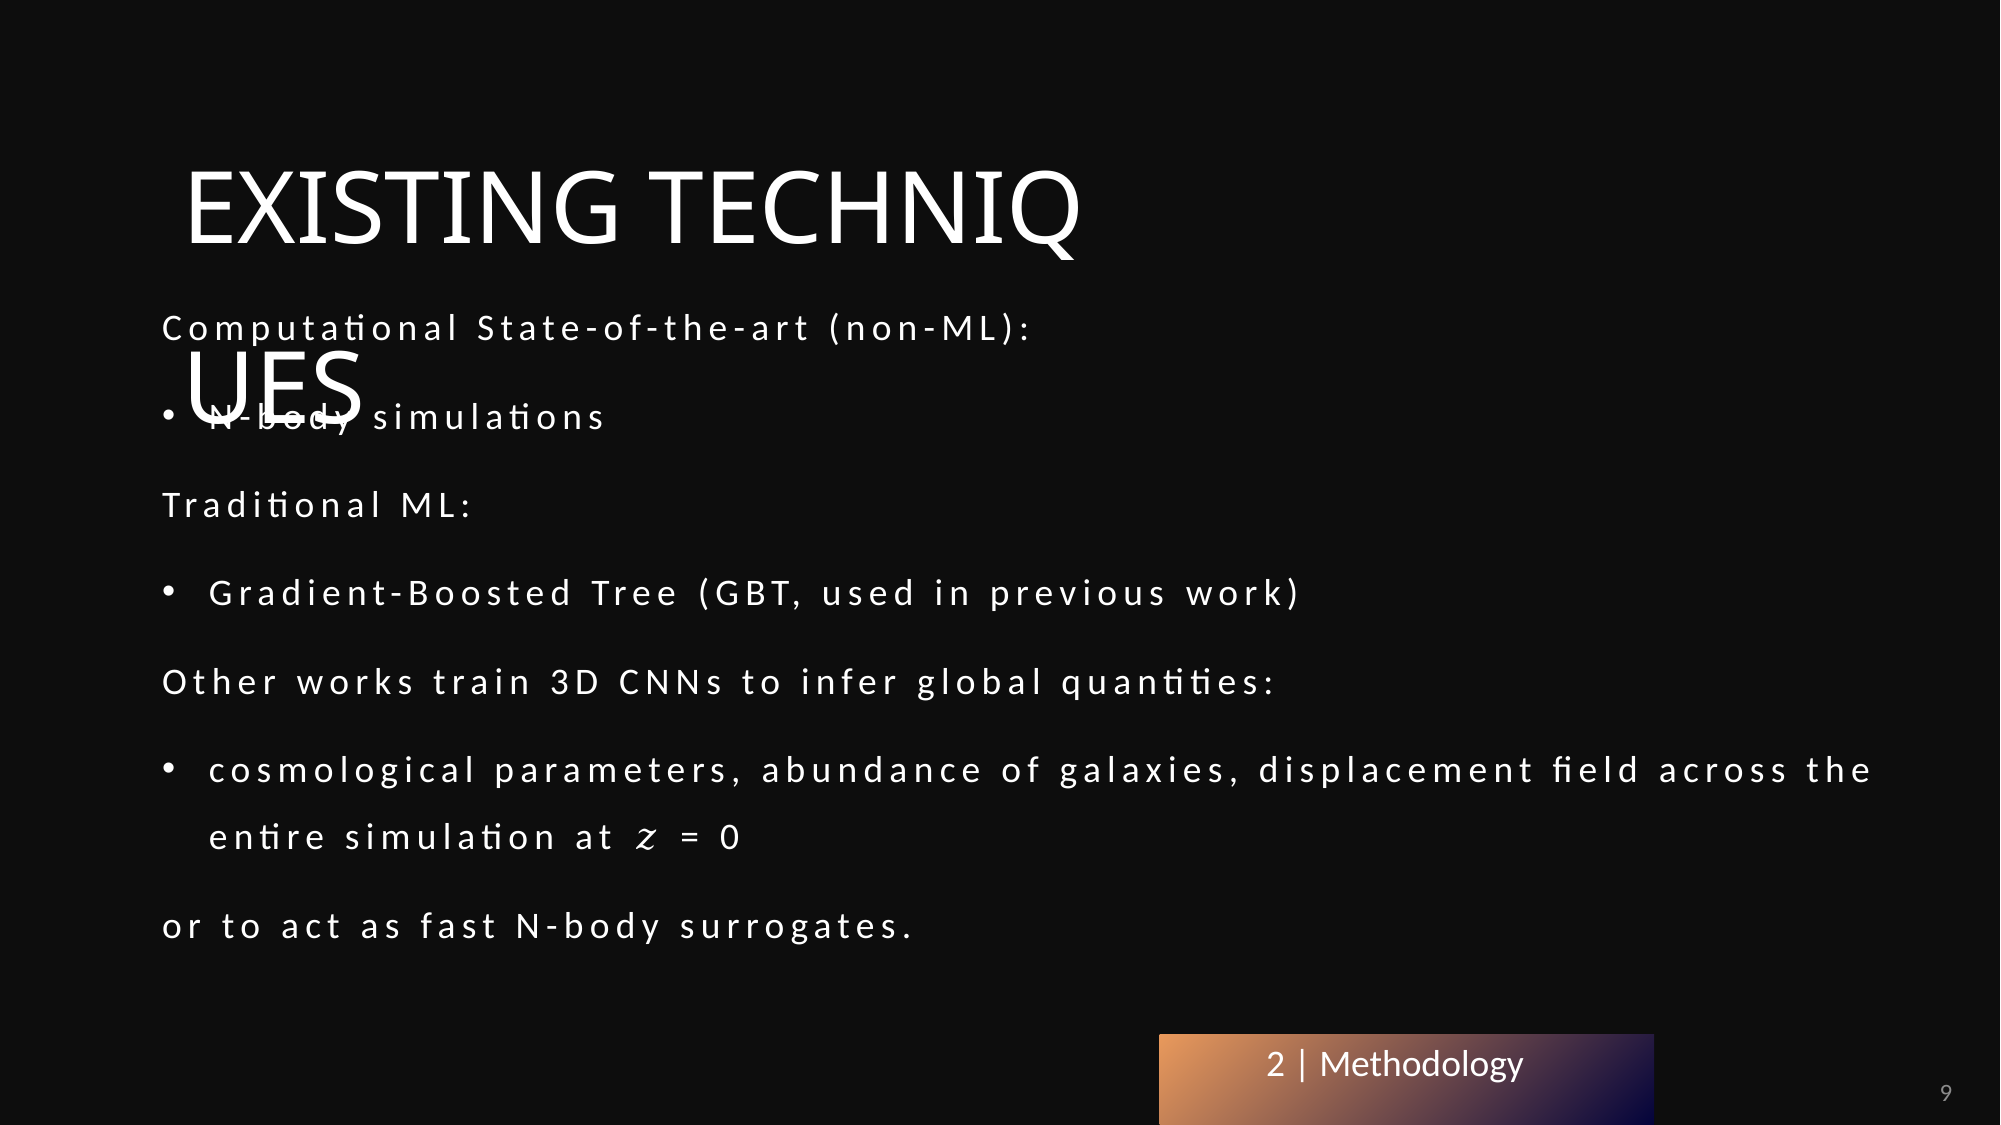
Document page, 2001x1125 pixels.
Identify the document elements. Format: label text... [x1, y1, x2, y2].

list Computational State-of-the-art (non-ML): N-body simulations Traditional ML: Gradient-Boosted Tree (GBT, used in previous work) Other works train 3D CNNs to infer global quantities: cosmological parameters, abundance of galaxies, displacement field across the entire simulation at 𝑧 = 0 or to act as fast N-body surrogates. [147, 273, 1968, 952]
footer 2 | Methodology [1057, 1031, 1733, 1091]
slide_number 9 [1894, 1061, 1968, 1121]
title EXISTING TECHNIQUES [167, 76, 1171, 273]
